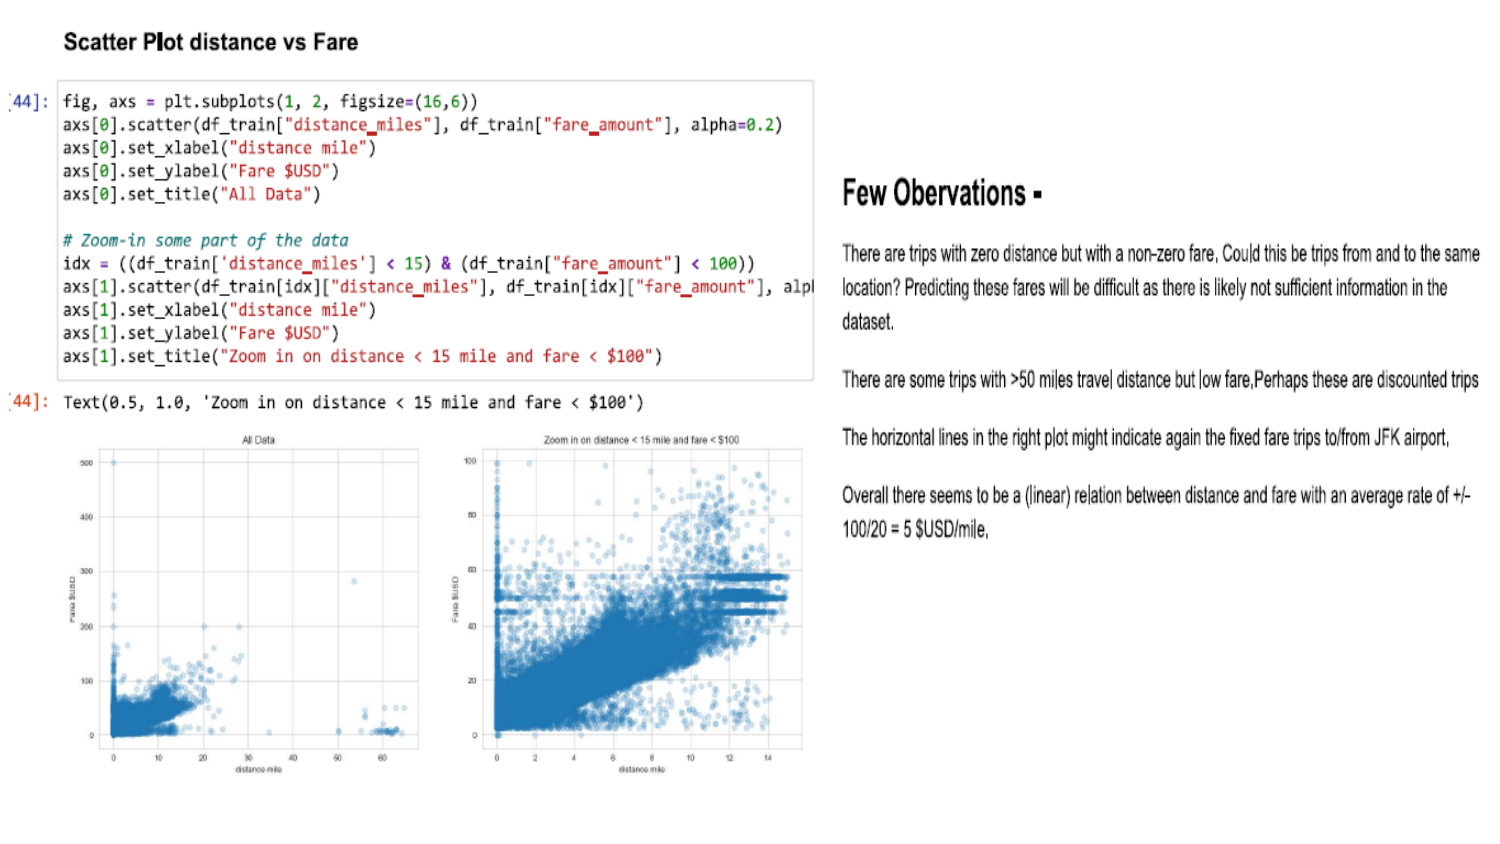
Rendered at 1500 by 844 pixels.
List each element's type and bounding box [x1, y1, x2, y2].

picture [9, 28, 1500, 787]
